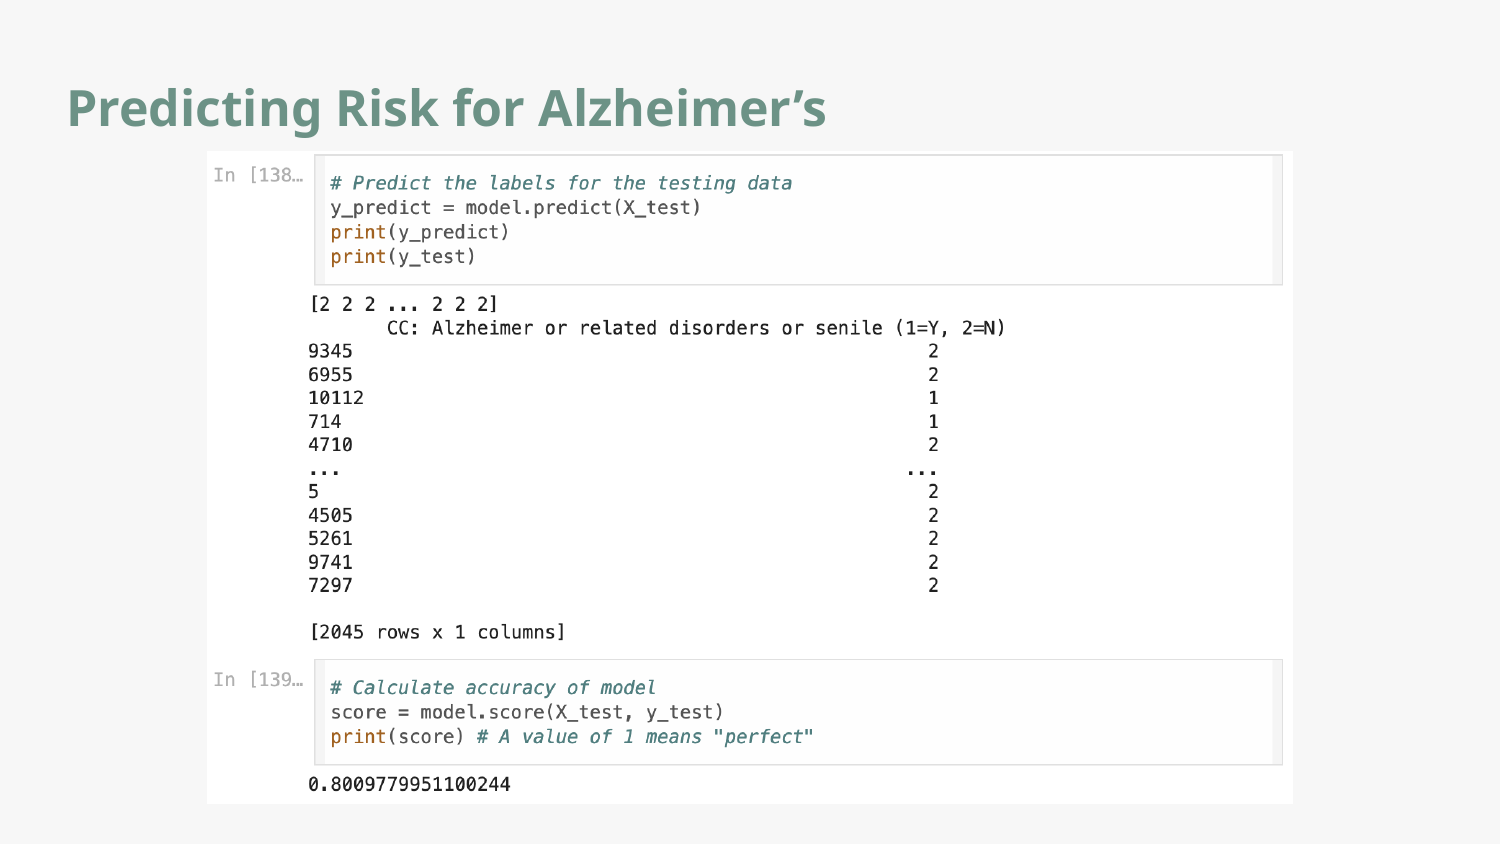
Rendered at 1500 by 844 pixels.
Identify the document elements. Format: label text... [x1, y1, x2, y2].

picture [206, 150, 1294, 804]
title Predicting Risk for Alzheimer’s [51, 27, 1175, 152]
